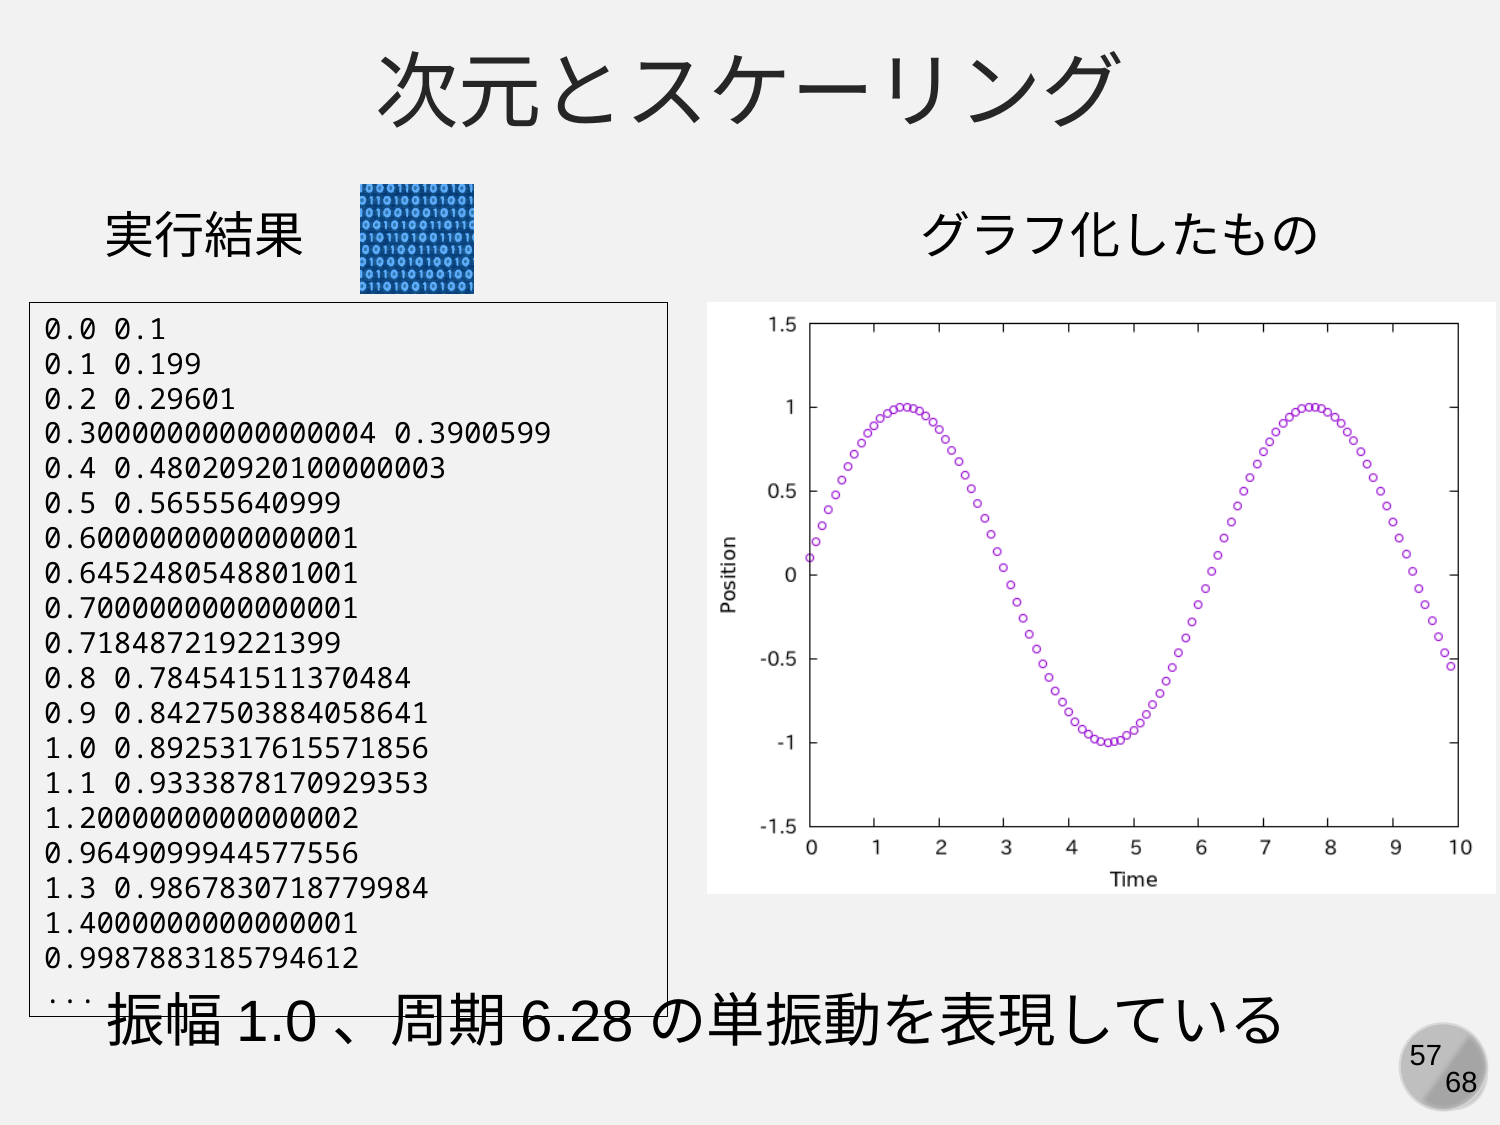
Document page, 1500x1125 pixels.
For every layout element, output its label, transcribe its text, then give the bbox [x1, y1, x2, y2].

picture [707, 302, 1496, 894]
text_box 振幅1.0、周期6.28の単振動を表現している [91, 975, 1303, 1061]
text_box 実行結果 [89, 196, 320, 271]
list 次元とスケーリング [0, 31, 1500, 155]
text_box 0.0 0.1 0.1 0.199 0.2 0.29601 0.30000000000000004 0.3900599 0.4 0.48020920100000003 0.5 0.56555640999 0.6000000000000001 0.6452480548801001 0.7000000000000001 0.718487219221399 0.8 0.784541511370484 0.9 0.8427503884058641 1.0 0.8925317615571856 1.1 0.9333878170929353 1.2000000000000002 0.9649099944577556 1.3 0.9867830718779984 1.4000000000000001 0.9987883185794612 ... [29, 302, 668, 1017]
text_box グラフ化したもの [905, 196, 1336, 271]
picture [360, 184, 474, 294]
